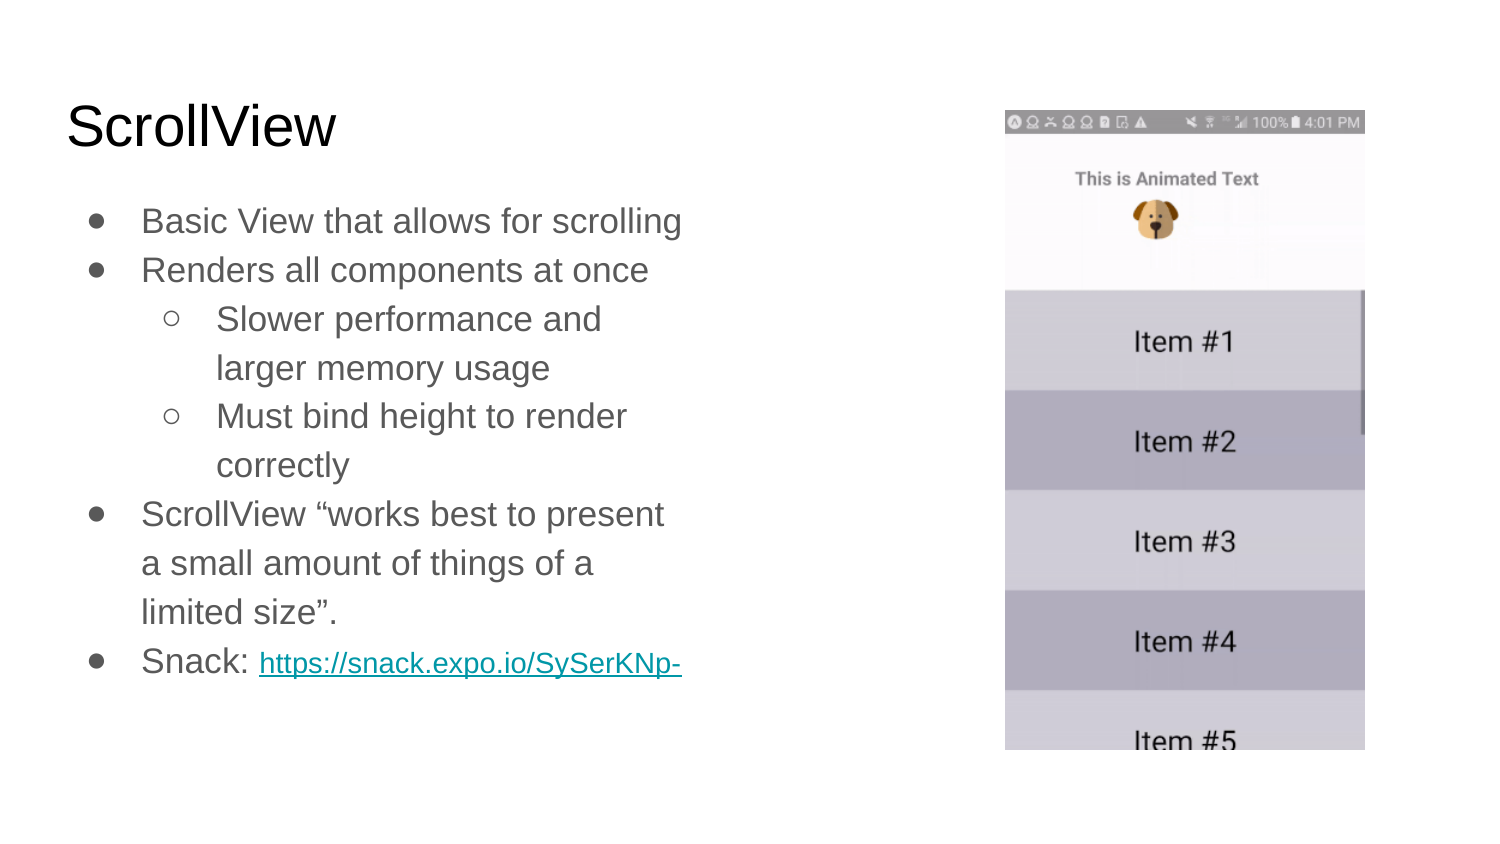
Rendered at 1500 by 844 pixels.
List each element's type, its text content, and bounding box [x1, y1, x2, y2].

picture [1005, 110, 1366, 750]
title ScrollView [51, 72, 1449, 167]
list Basic View that allows for scrolling Renders all components at once Slower performance and larger memory usage Must bind height to render correctly ScrollView “works best to present a small amount of things of a limited size”. Snack: https://snack.expo.io/SySerKNp- [51, 176, 708, 737]
